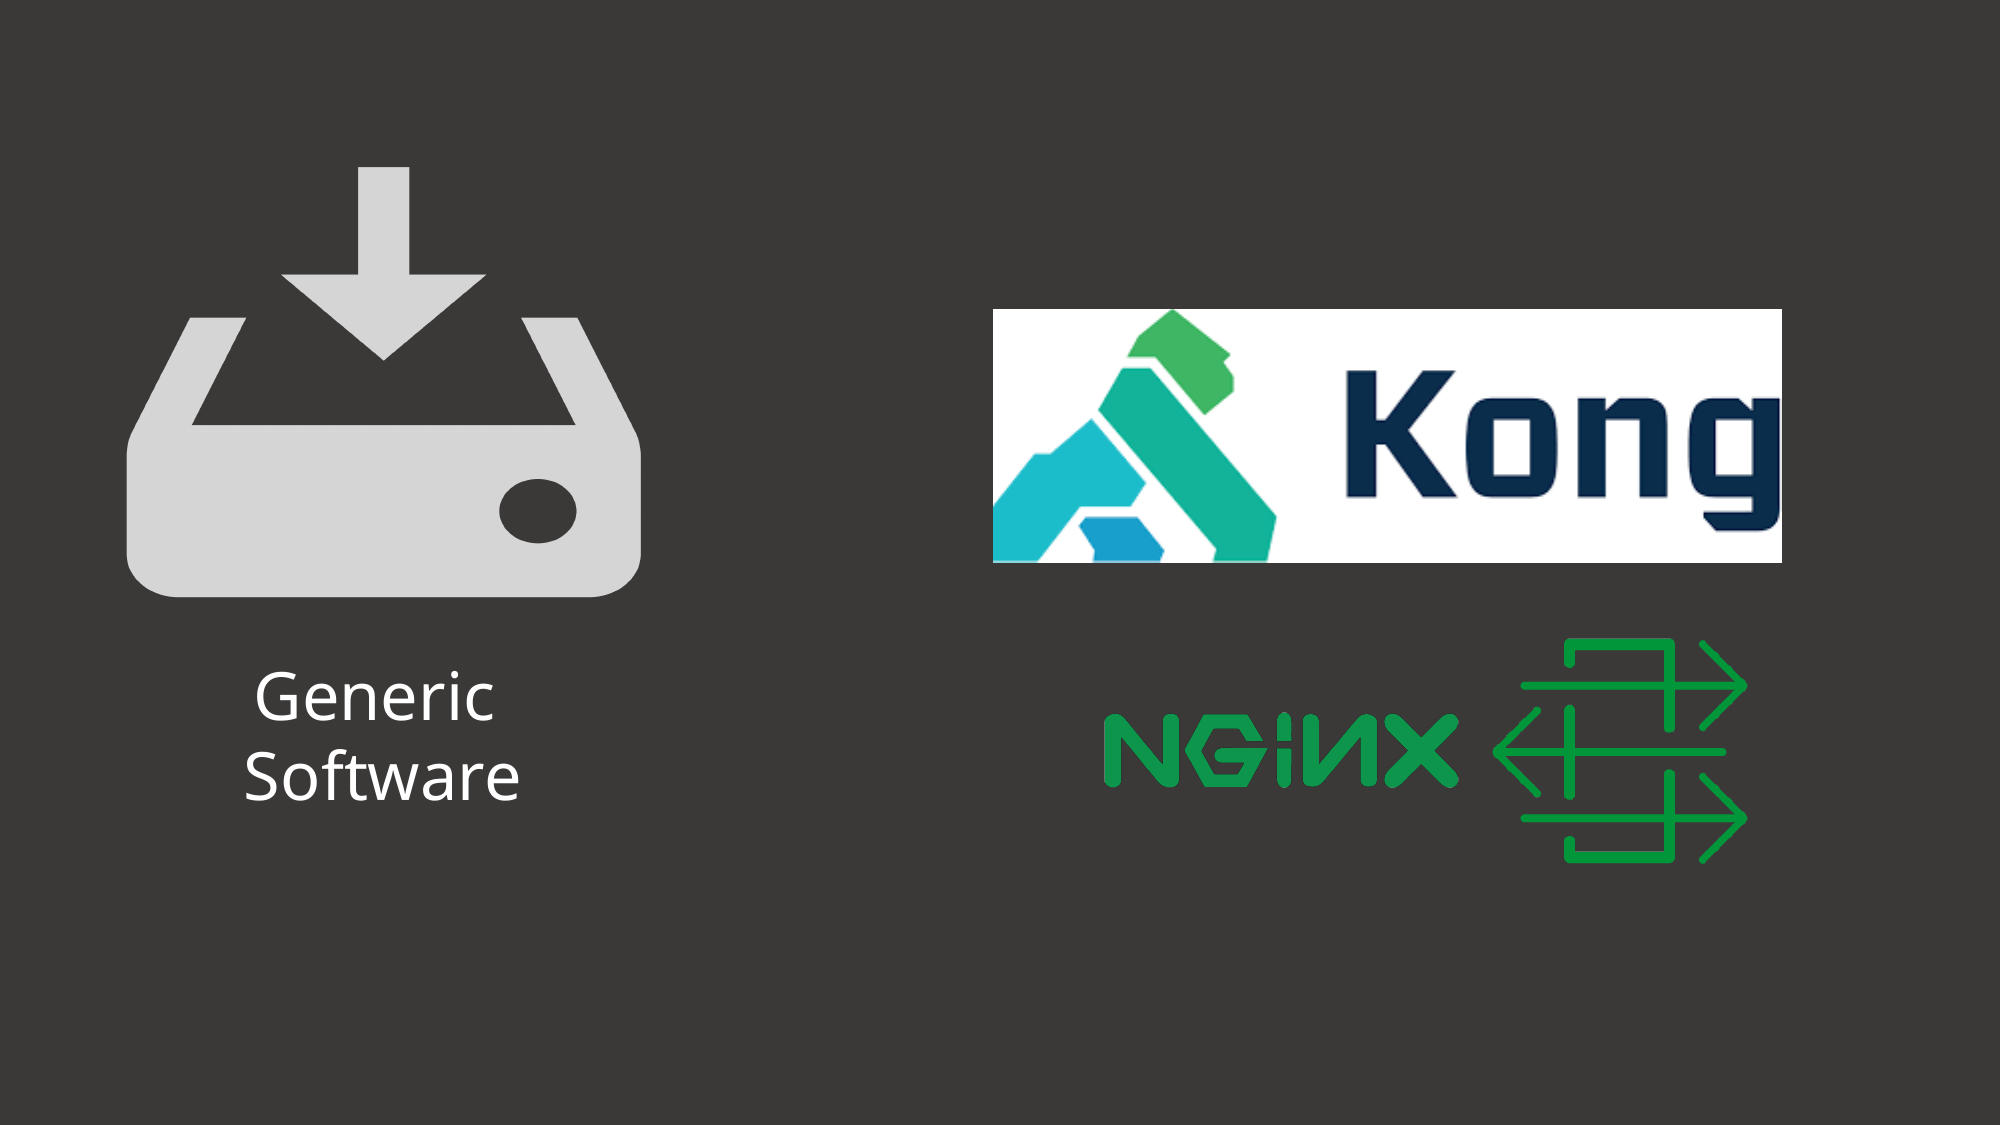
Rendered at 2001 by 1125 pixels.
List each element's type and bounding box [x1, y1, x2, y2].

text_box [74, 124, 692, 950]
picture [993, 309, 1782, 563]
text_box [1087, 612, 1759, 891]
